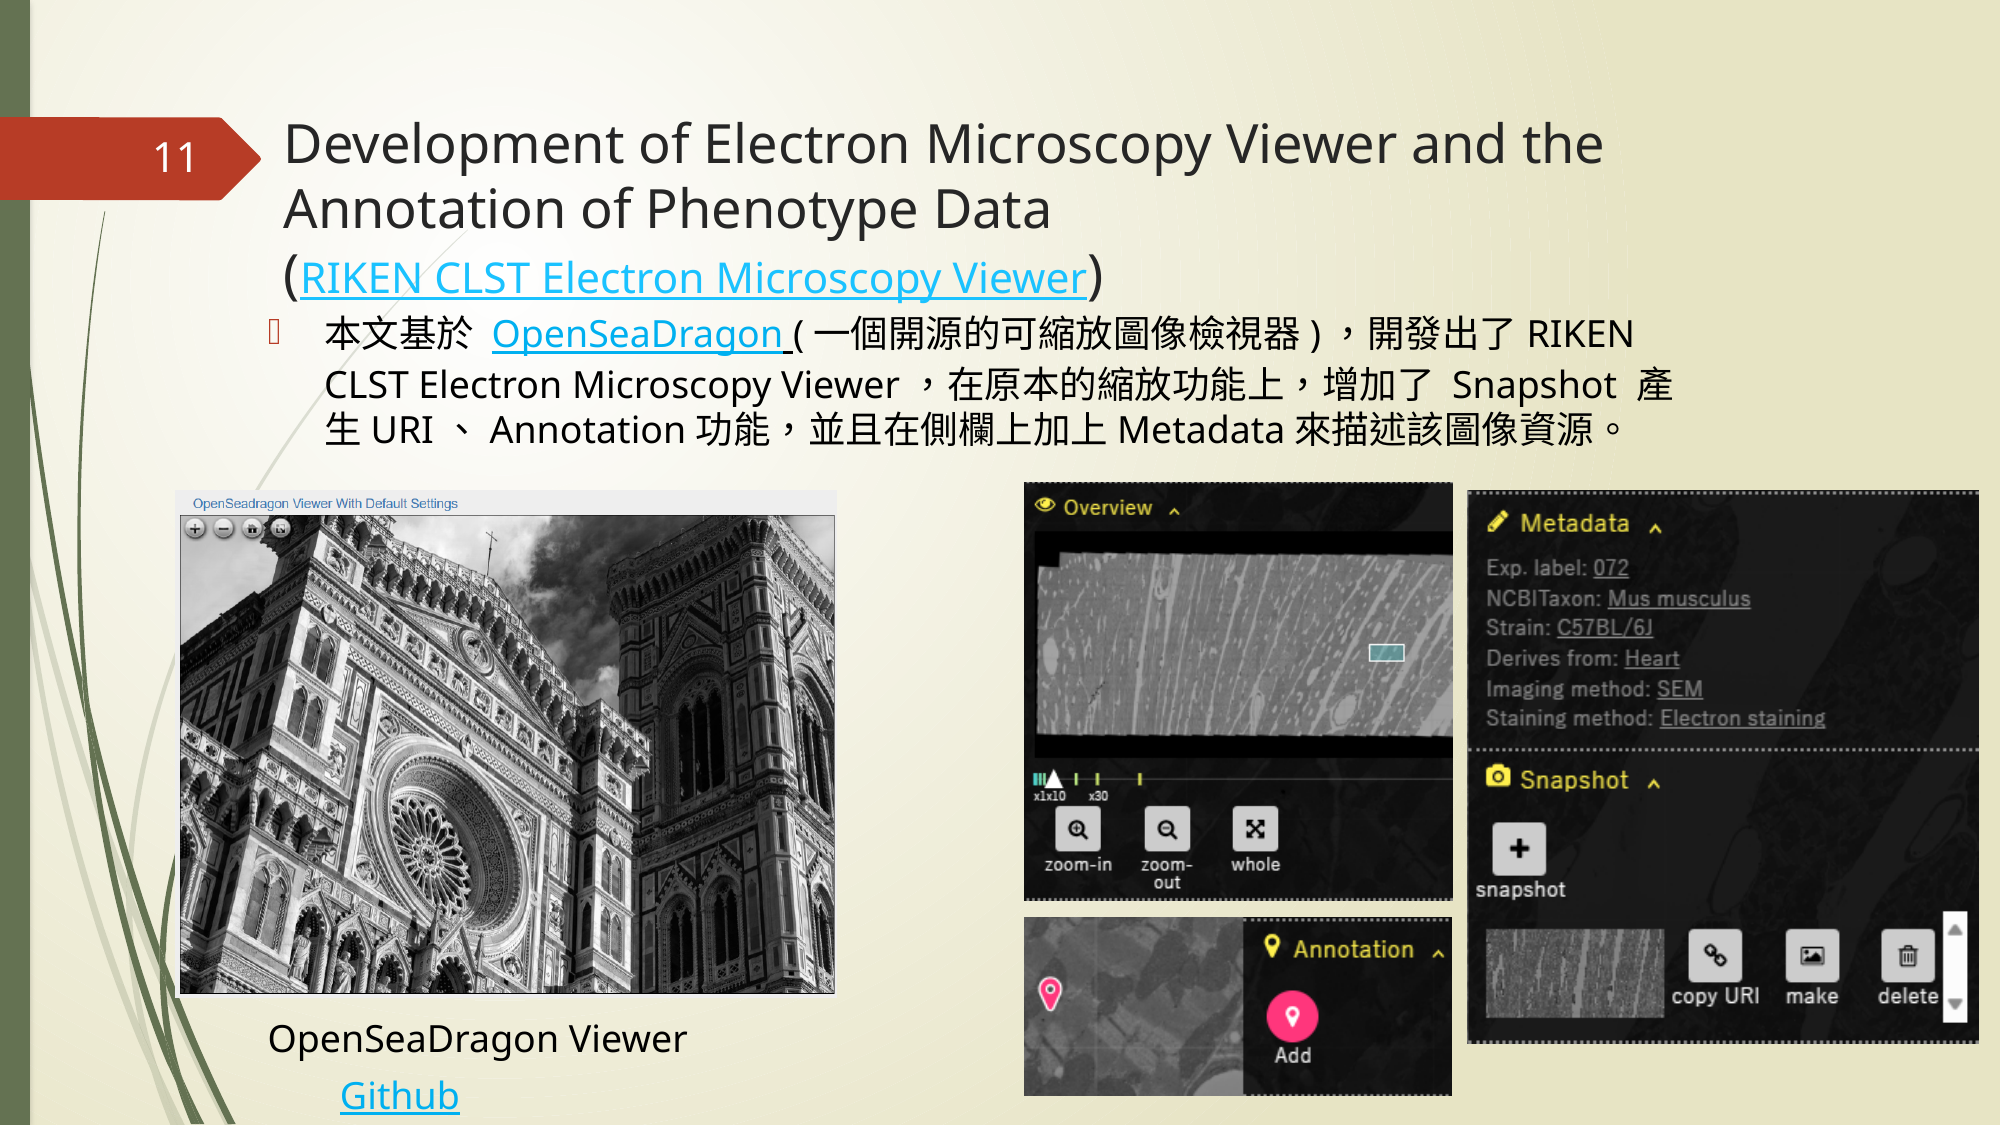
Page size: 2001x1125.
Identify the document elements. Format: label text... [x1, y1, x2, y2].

text_box Github [325, 1064, 475, 1125]
list 本文基於 OpenSeaDragon (一個開源的可縮放圖像檢視器)，開發出了RIKEN CLST Electron Microscopy Viewer，在原本的縮放功能上，增加了 Snapshot 產生URI、Annotation功能，並且在側欄上加上Metadata來描述該圖像資源。 [252, 303, 1716, 1073]
text_box OpenSeaDragon Viewer [252, 1007, 704, 1068]
picture [1024, 917, 1452, 1096]
picture [1467, 489, 1979, 1045]
picture [1024, 482, 1453, 901]
slide_number 11 [87, 129, 216, 190]
title Development of Electron Microscopy Viewer and the Annotation of Phenotype Data (RIKEN CLST Electron Microscopy Viewer) [269, 102, 1731, 313]
picture [175, 489, 838, 999]
